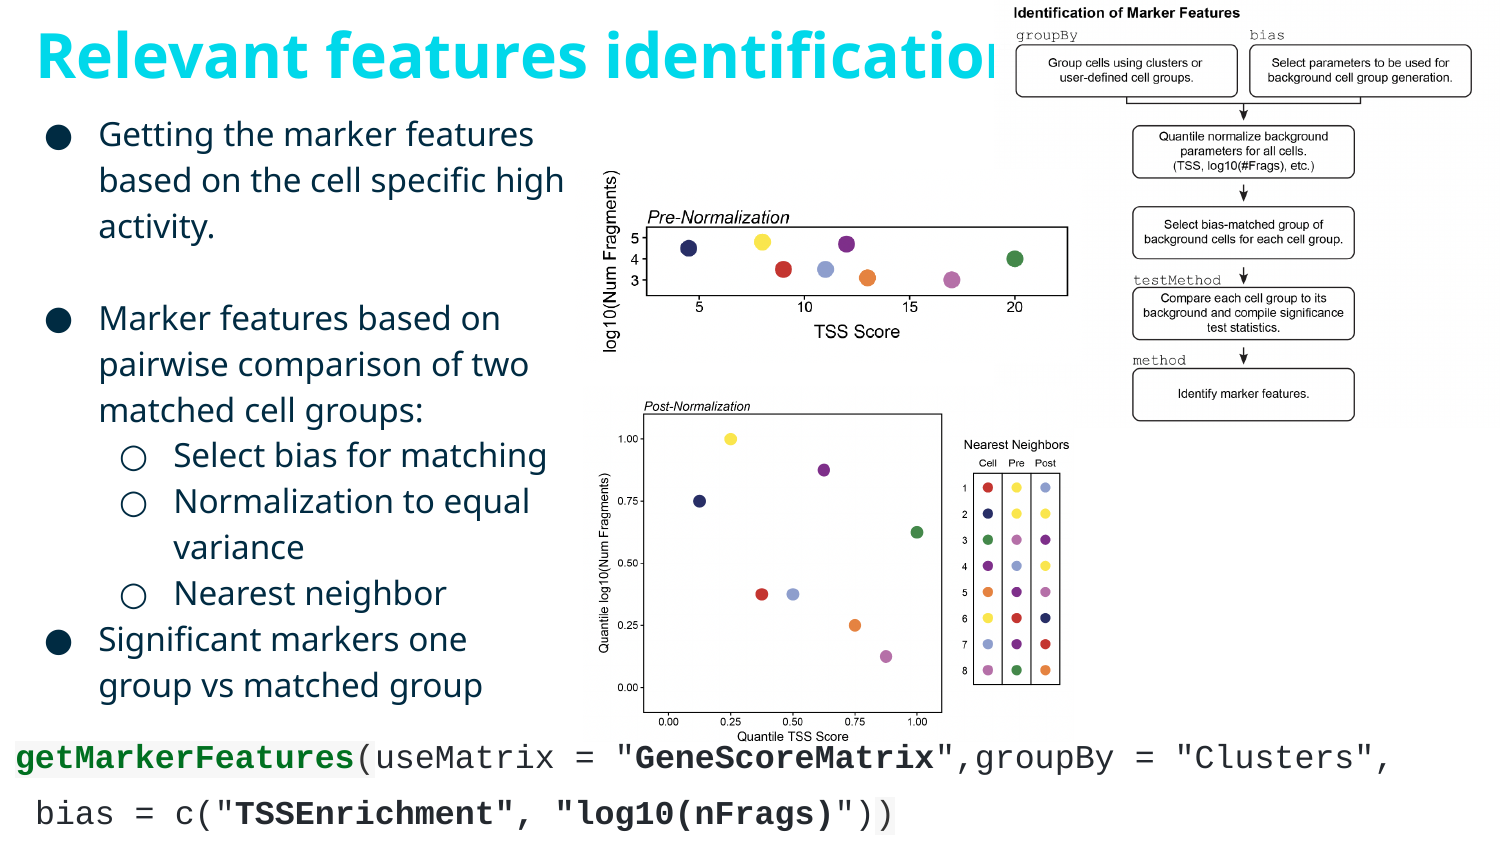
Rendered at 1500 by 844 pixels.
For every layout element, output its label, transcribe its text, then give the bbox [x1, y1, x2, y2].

title Relevant features identification [35, 25, 988, 146]
text_box getMarkerFeatures(useMatrix = "GeneScoreMatrix",groupBy = "Clusters", bias = c("TSSEnrichment", "log10(nFrags)")) [0, 719, 1421, 844]
text_box Getting the marker features based on the cell specific high activity. Marker features based on pairwise comparison of two matched cell groups: Select bias for matching Normalization to equal variance Nearest neighbor Significant markers one group vs matched group [8, 92, 587, 719]
picture [575, 0, 1500, 743]
